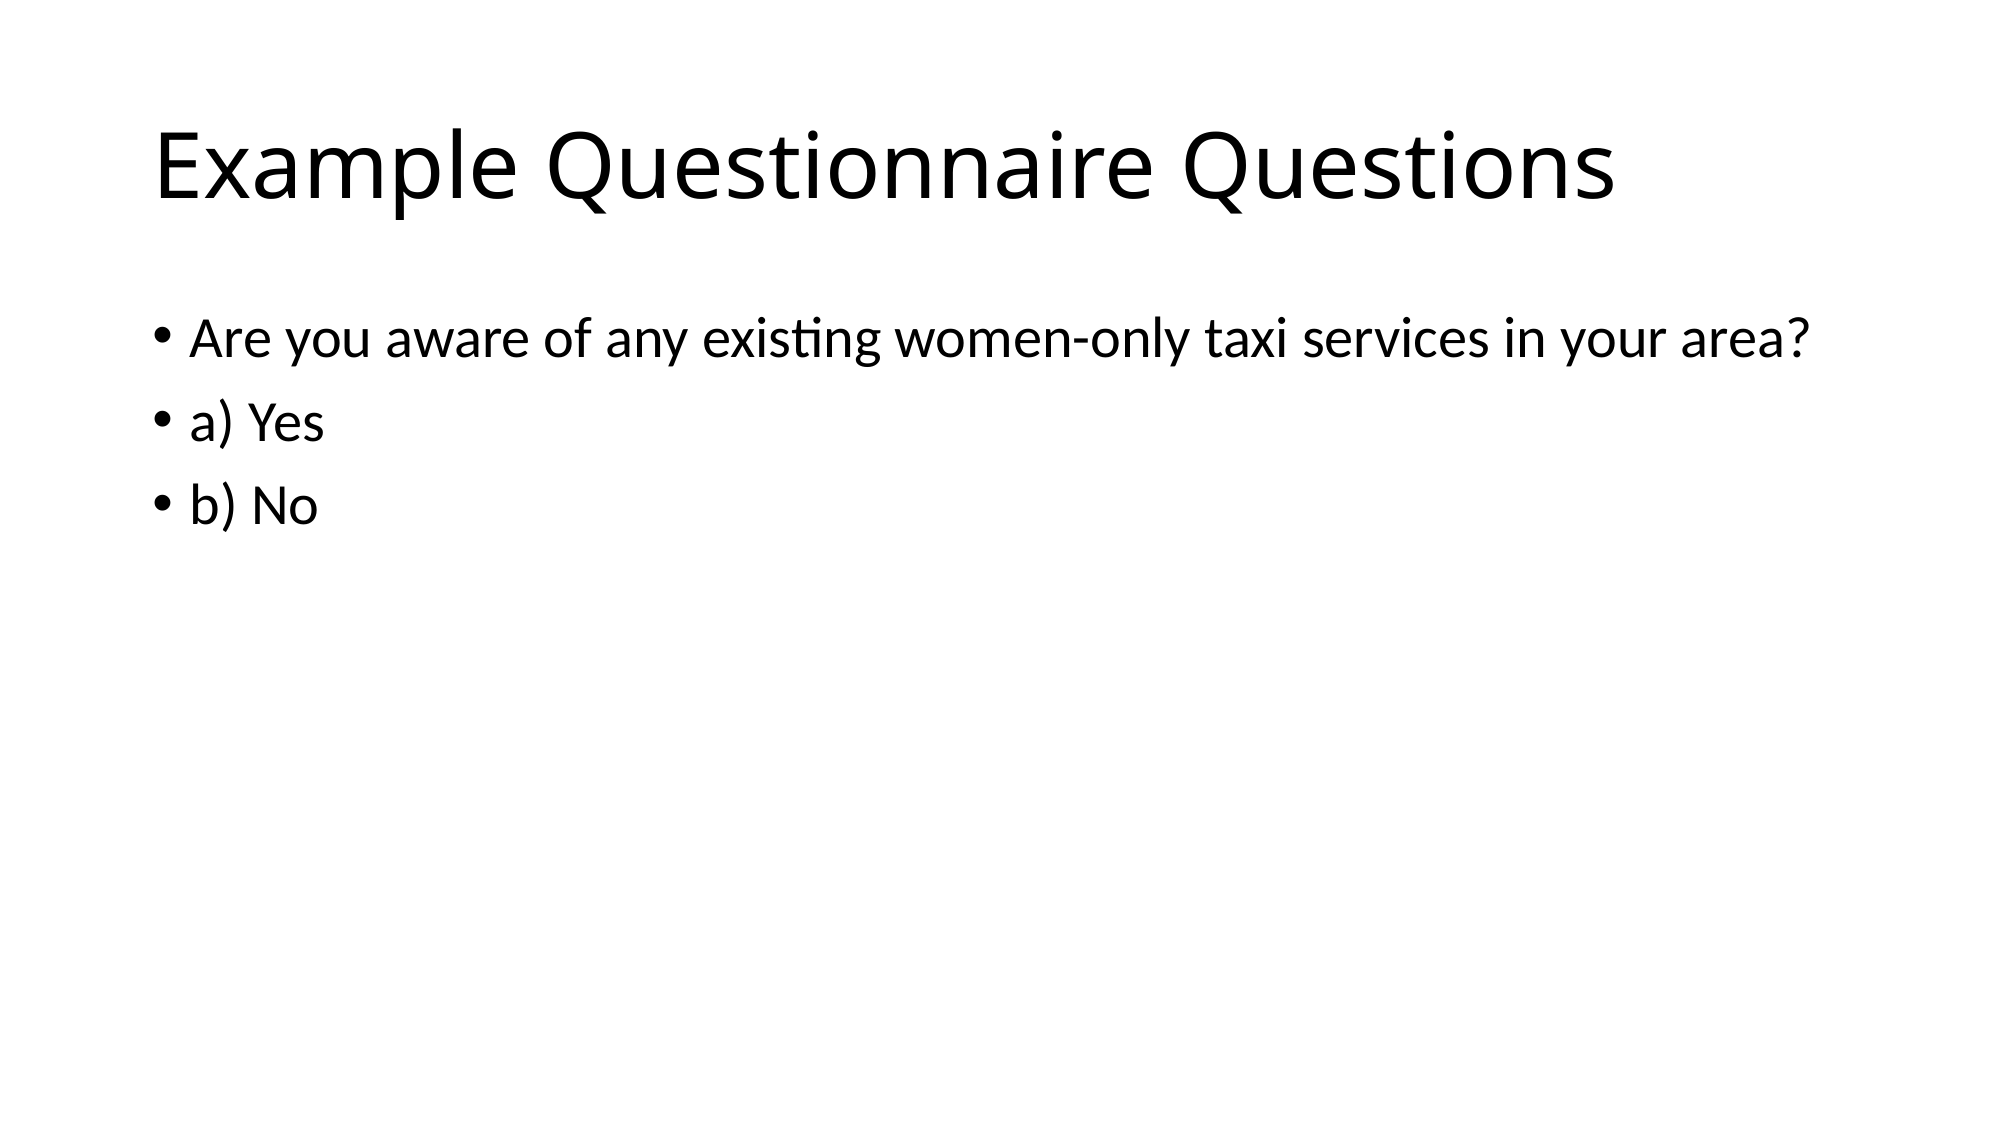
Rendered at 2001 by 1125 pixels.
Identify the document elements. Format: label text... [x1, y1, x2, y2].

list Are you aware of any existing women-only taxi services in your area? a) Yes b) No [137, 299, 1863, 1014]
title Example Questionnaire Questions [137, 59, 1863, 278]
